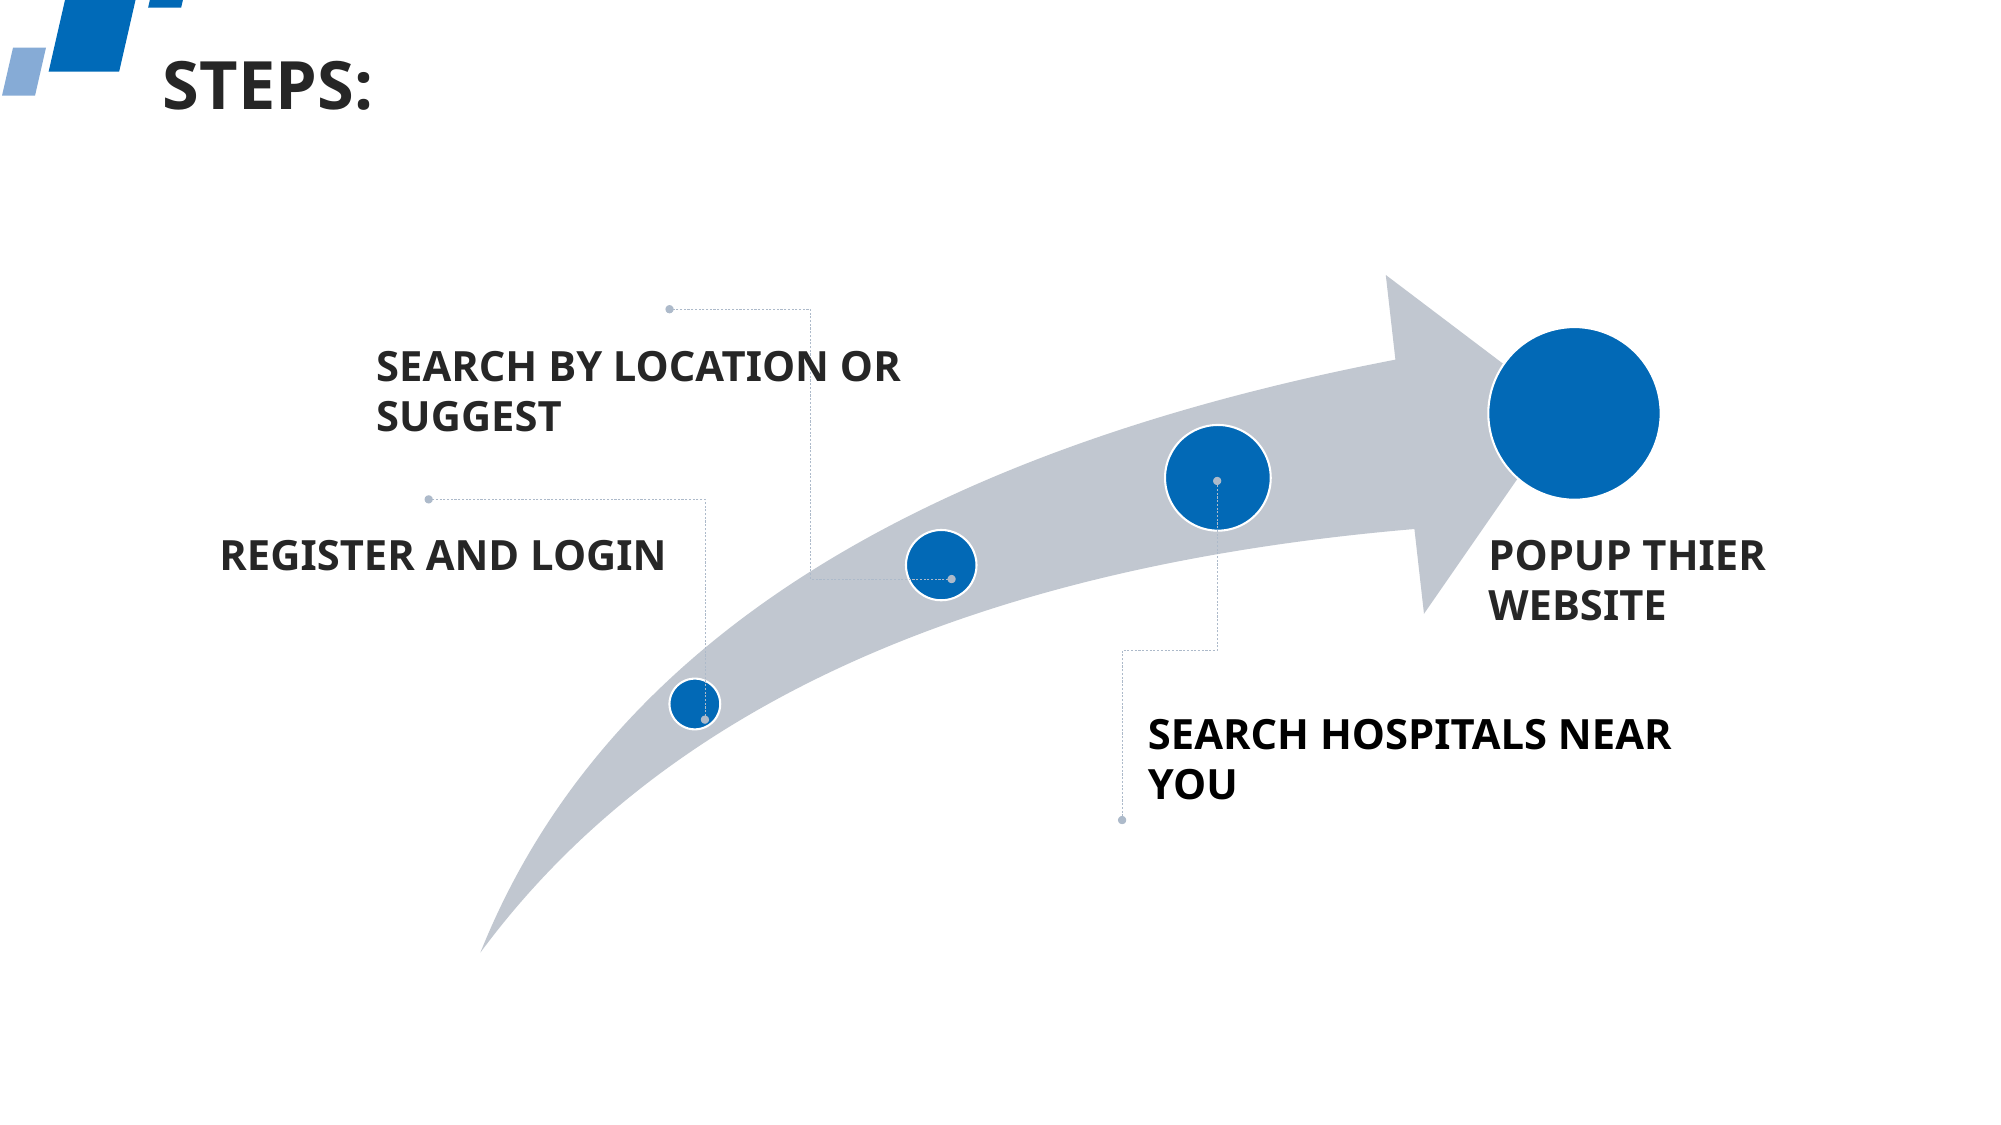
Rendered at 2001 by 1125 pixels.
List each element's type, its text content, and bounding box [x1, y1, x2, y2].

text_box [952, 274, 1516, 623]
text_box [952, 530, 978, 600]
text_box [1122, 480, 1866, 821]
text_box [1487, 326, 1662, 480]
text_box [480, 720, 741, 953]
text_box STEPS: [148, 35, 555, 130]
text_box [1, 0, 187, 96]
text_box [673, 720, 716, 731]
text_box [1164, 423, 1272, 480]
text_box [219, 309, 952, 720]
